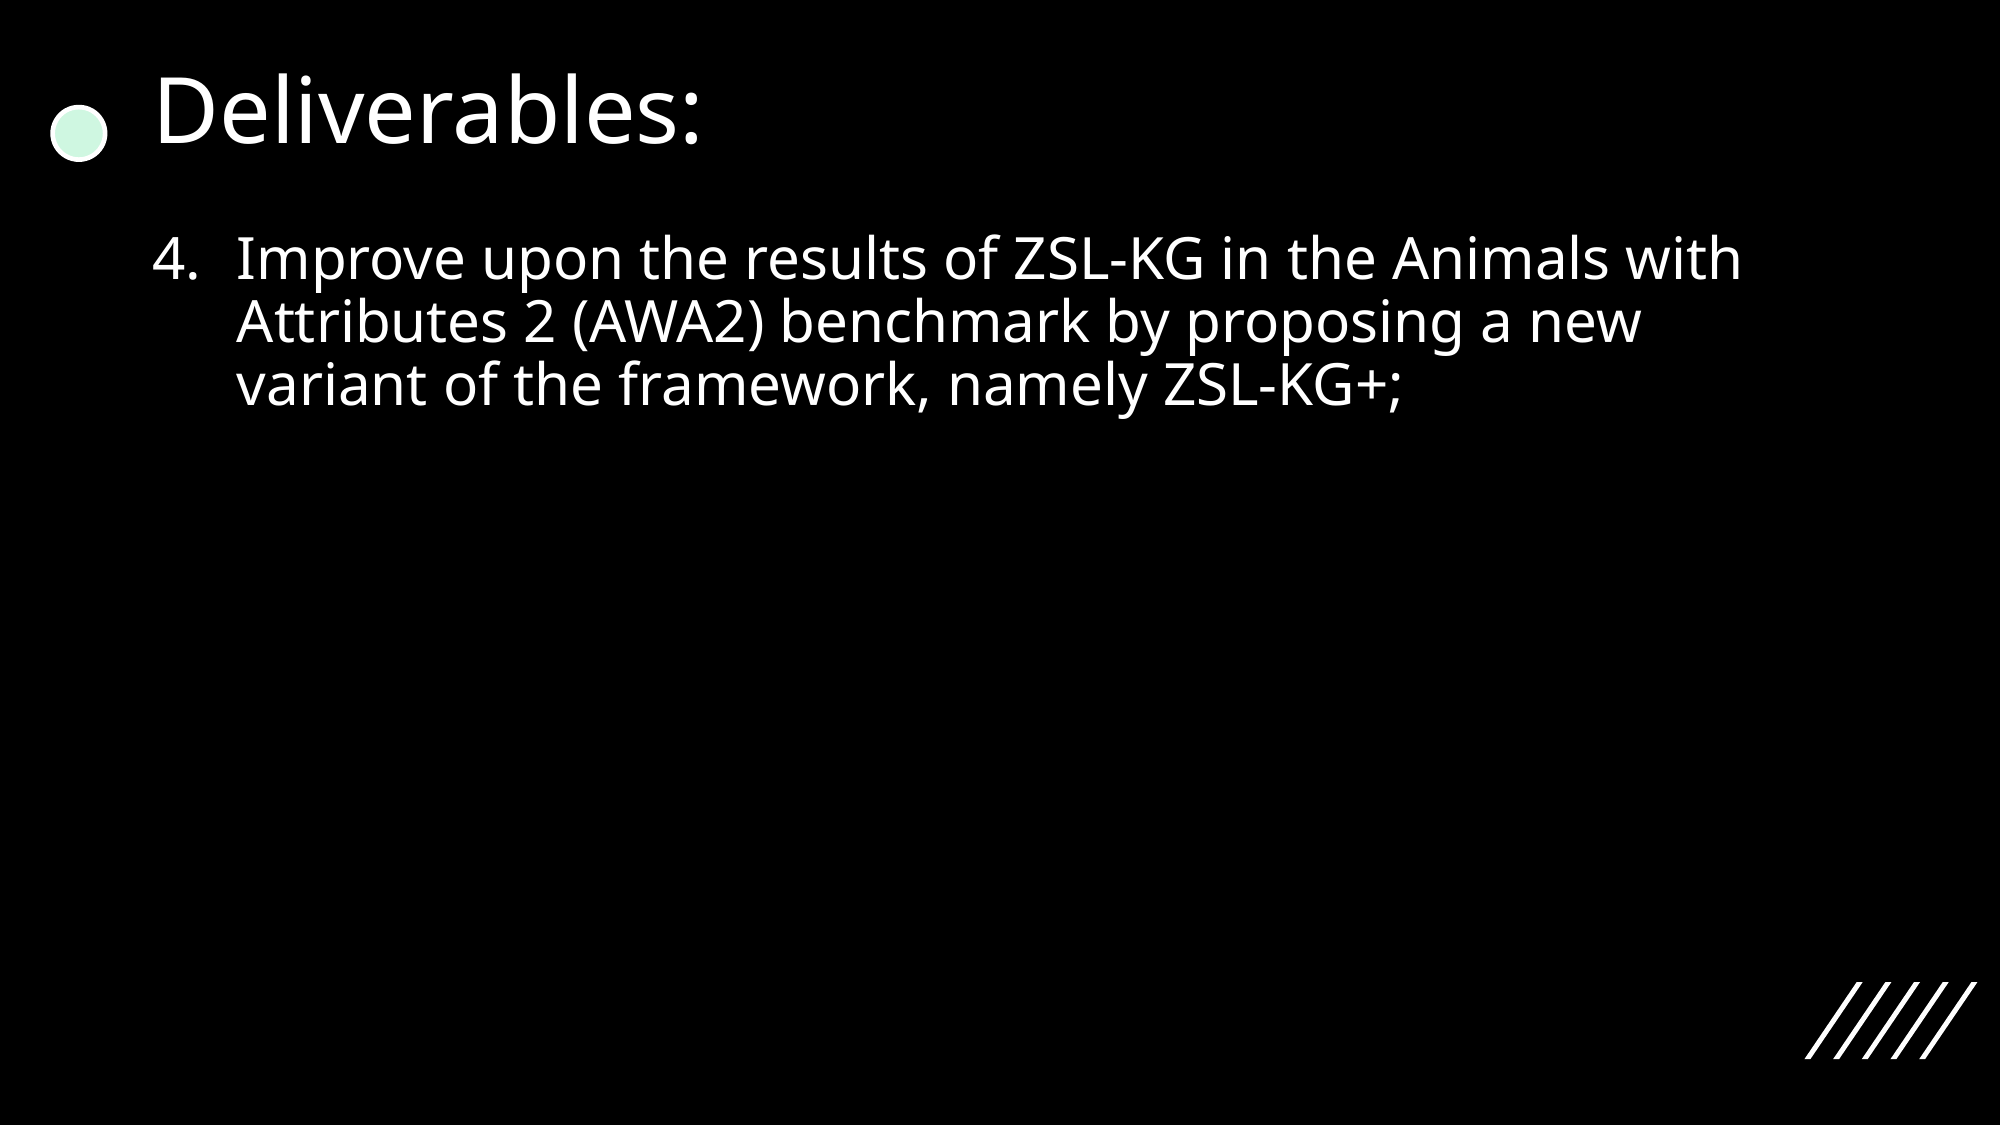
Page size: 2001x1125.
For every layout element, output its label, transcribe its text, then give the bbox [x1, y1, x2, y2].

text_box [162, 84, 1888, 303]
list Improve upon the results of ZSL-KG in the Animals with Attributes 2 (AWA2) benchmark by proposing a new variant of the framework, namely ZSL-KG+; [137, 222, 1863, 936]
title Deliverables: [137, 4, 1863, 222]
